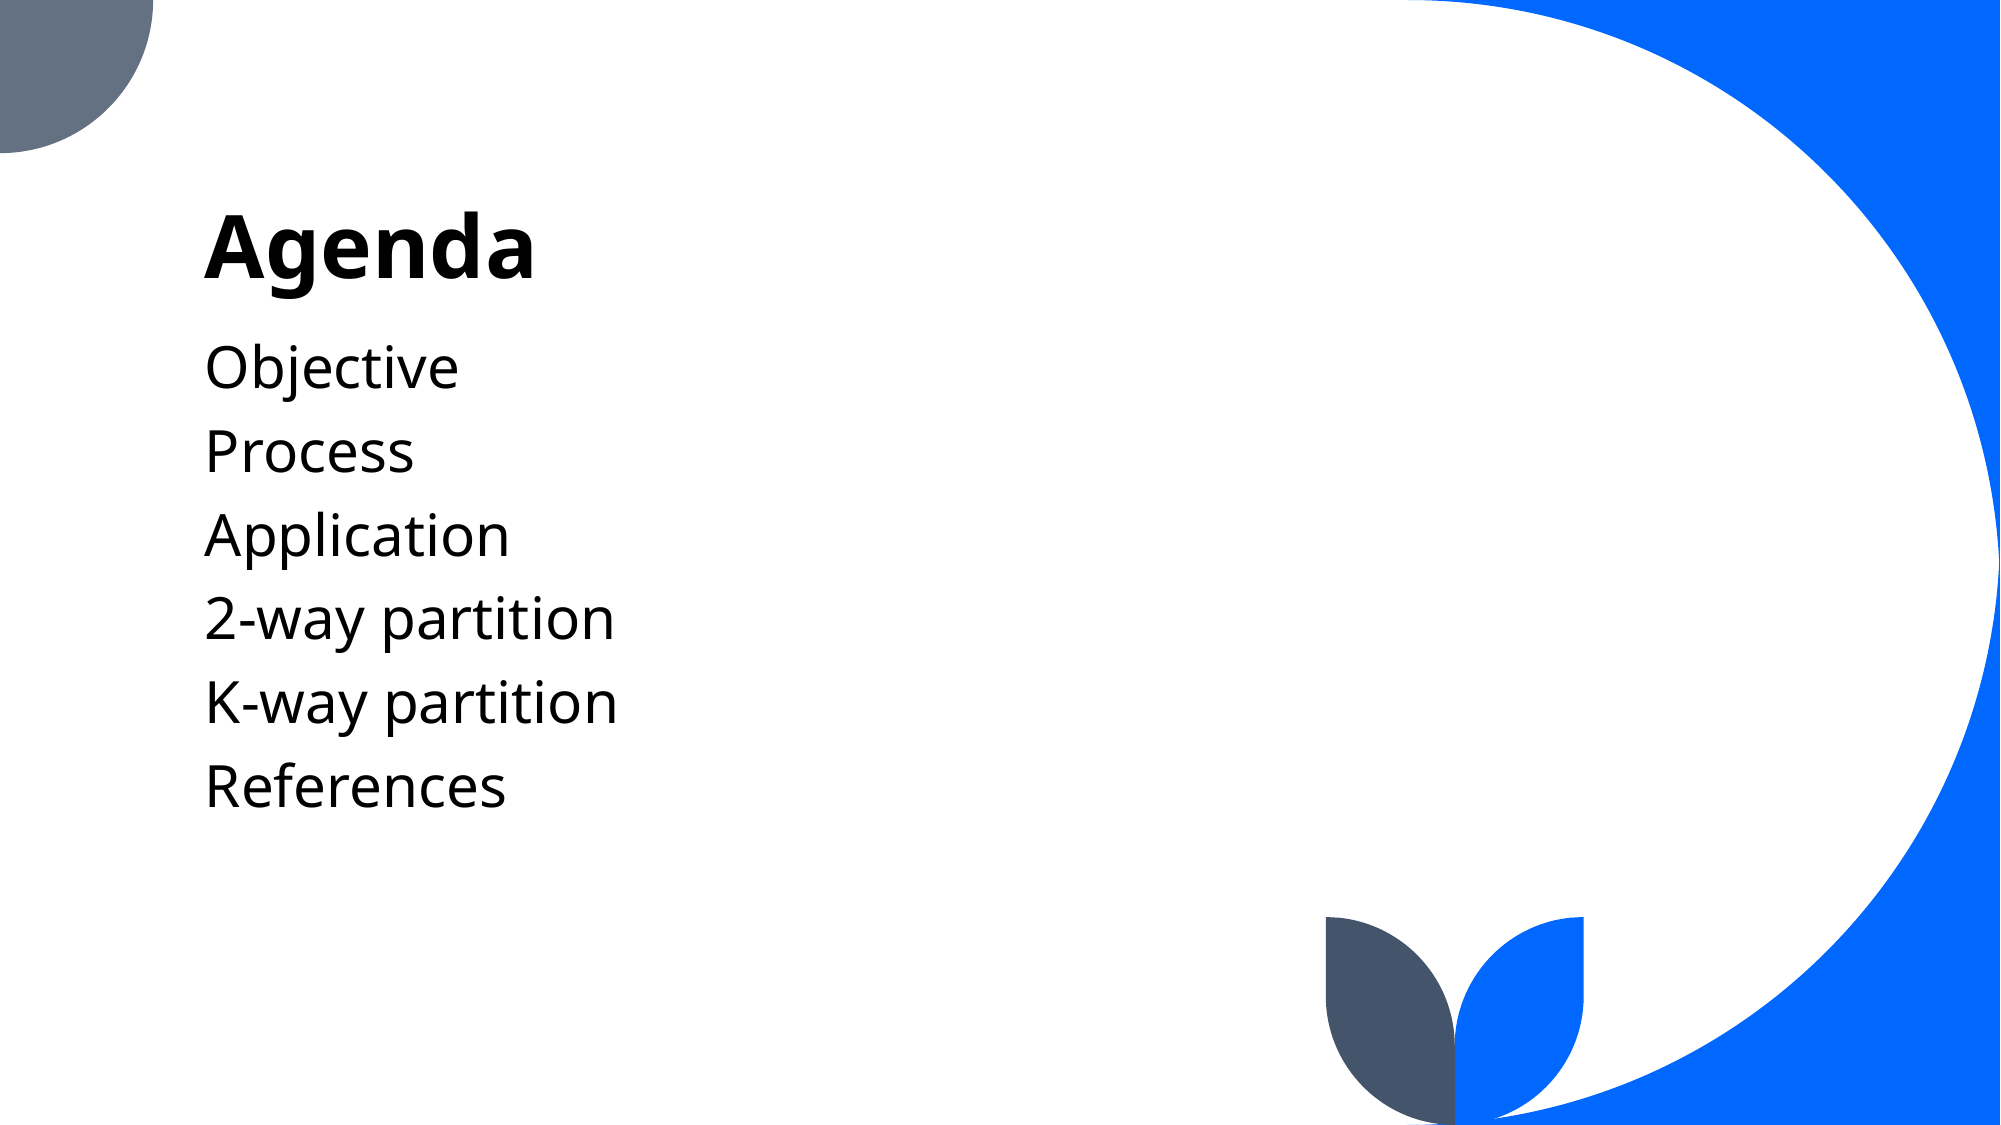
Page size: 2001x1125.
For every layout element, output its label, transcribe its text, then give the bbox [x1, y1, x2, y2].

title Agenda [190, 16, 1795, 303]
list Objective Process Application 2-way partition K-way partition References [190, 330, 1795, 884]
